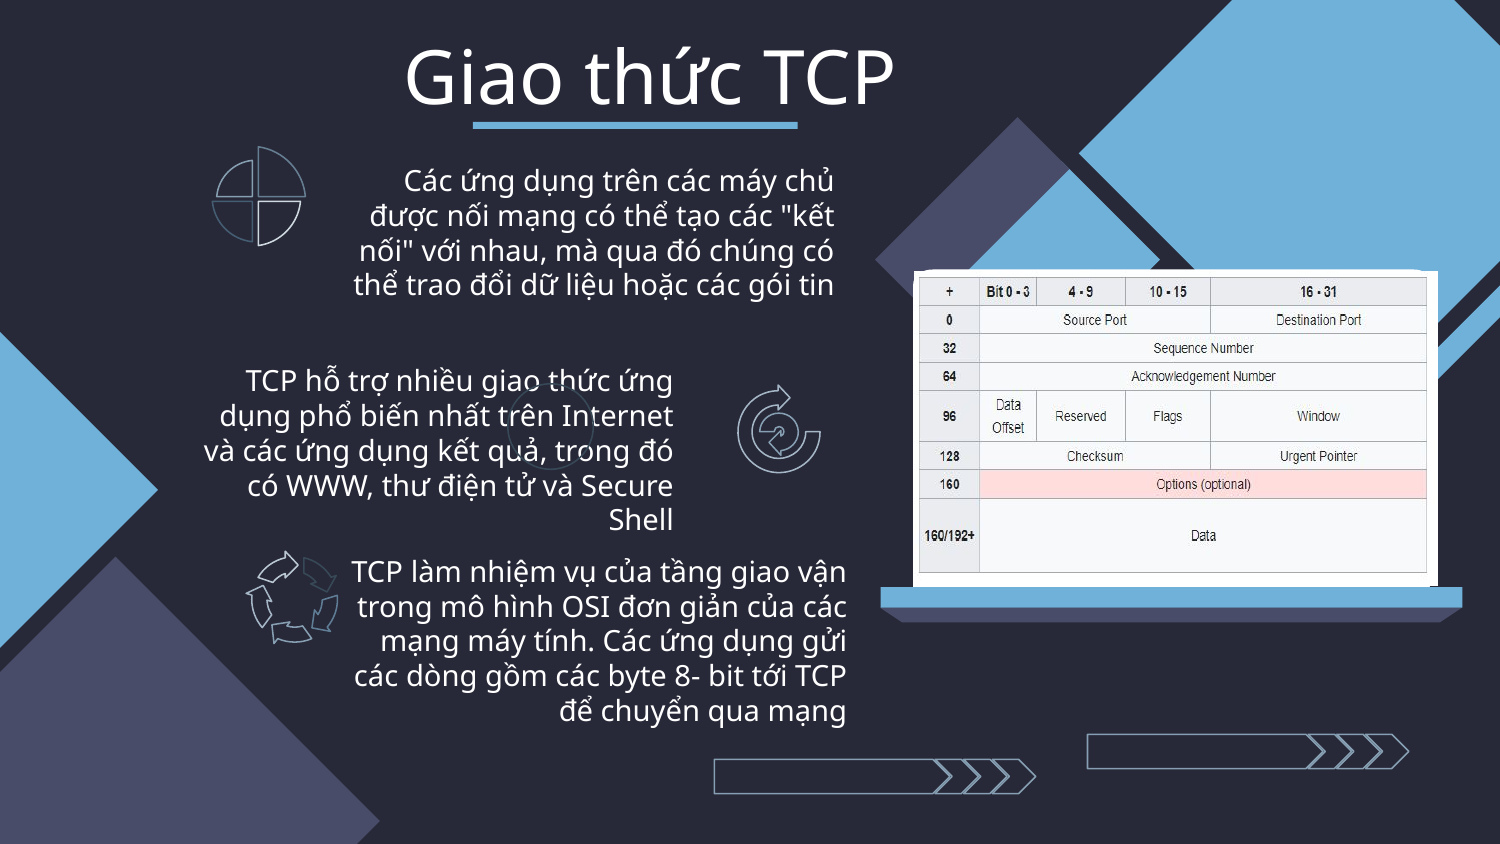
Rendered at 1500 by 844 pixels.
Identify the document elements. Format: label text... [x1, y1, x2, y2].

text_box TCP làm nhiệm vụ của tầng giao vận trong mô hình OSI đơn giản của các mạng máy tính. Các ứng dụng gửi các dòng gồm các byte 8- bit tới TCP để chuyển qua mạng [335, 537, 863, 672]
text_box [245, 551, 338, 644]
list TCP hỗ trợ nhiều giao thức ứng dụng phổ biến nhất trên Internet và các ứng dụng kết quả, trong đó có WWW, thư điện tử và Secure Shell [162, 346, 690, 481]
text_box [714, 759, 1036, 794]
text_box [472, 121, 798, 129]
text_box [507, 383, 594, 470]
title Giao thức TCP [246, 21, 1055, 147]
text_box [1087, 734, 1410, 769]
text_box Các ứng dụng trên các máy chủ được nối mạng có thể tạo các "kết nối" với nhau, mà qua đó chúng có thể trao đổi dữ liệu hoặc các gói tin [323, 146, 850, 281]
picture [914, 270, 1438, 586]
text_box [879, 270, 1463, 623]
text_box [212, 146, 306, 246]
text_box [724, 384, 821, 473]
